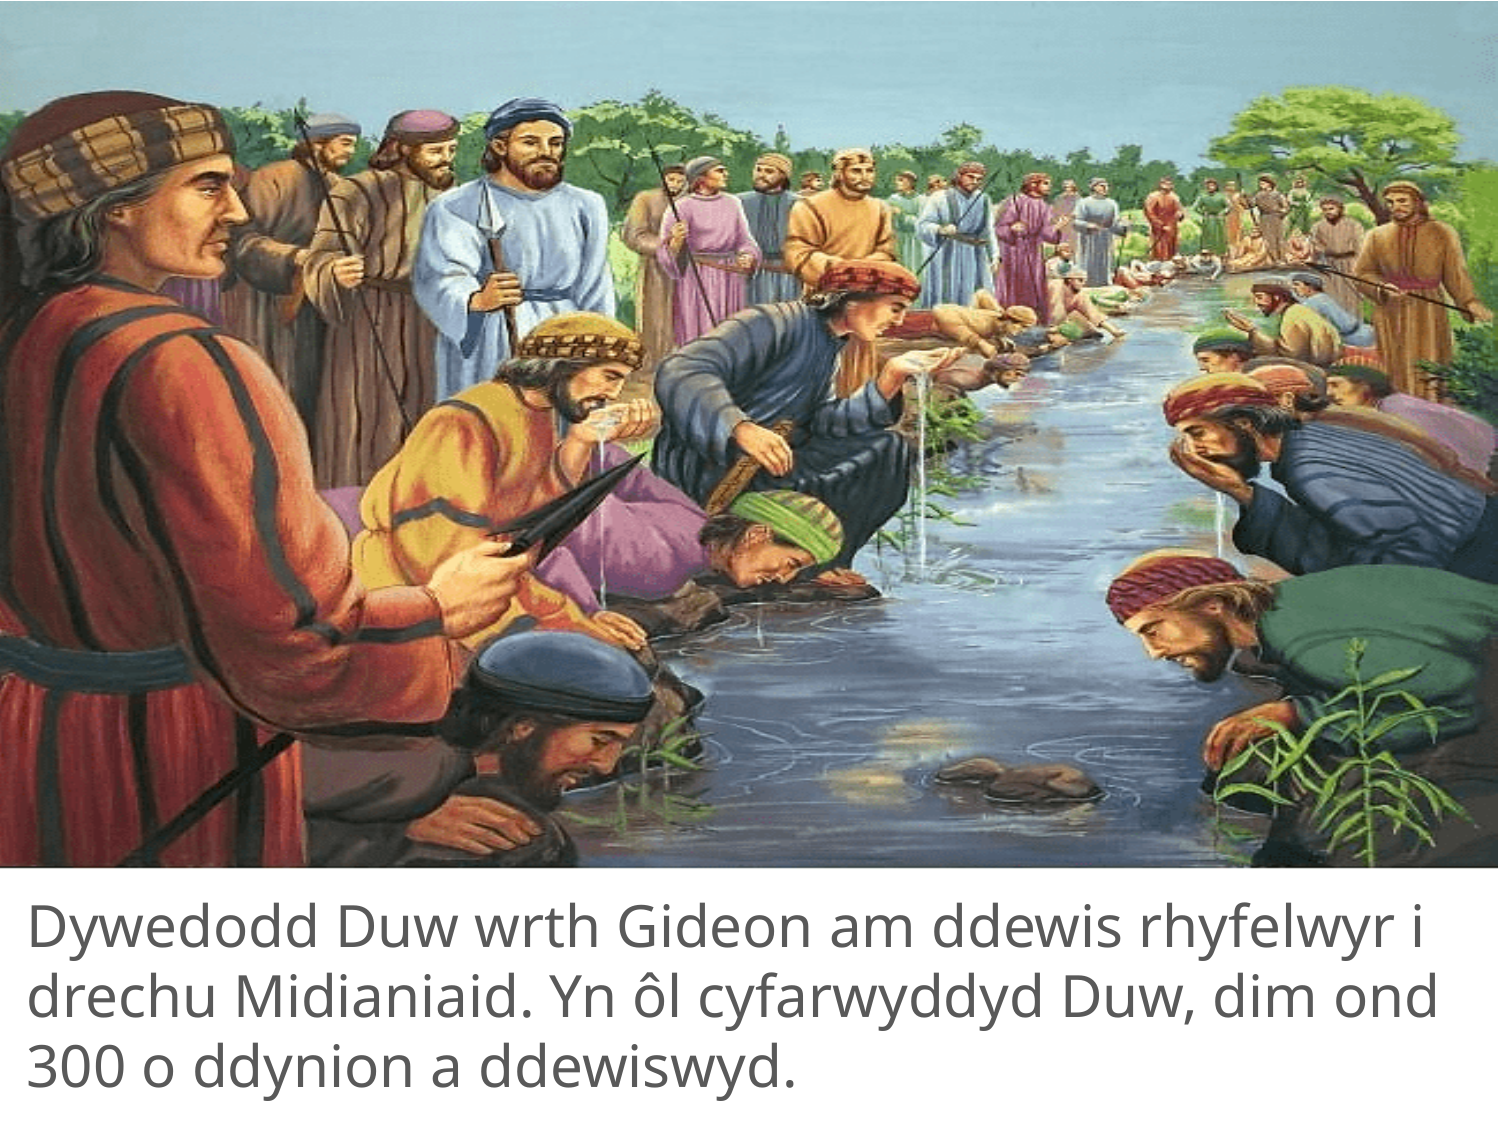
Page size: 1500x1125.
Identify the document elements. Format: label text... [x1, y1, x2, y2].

picture [0, 1, 1498, 870]
text_box Dywedodd Duw wrth Gideon am ddewis rhyfelwyr i drechu Midianiaid. Yn ôl cyfarwyddyd Duw, dim ond 300 o ddynion a ddewiswyd. [11, 881, 1498, 1107]
